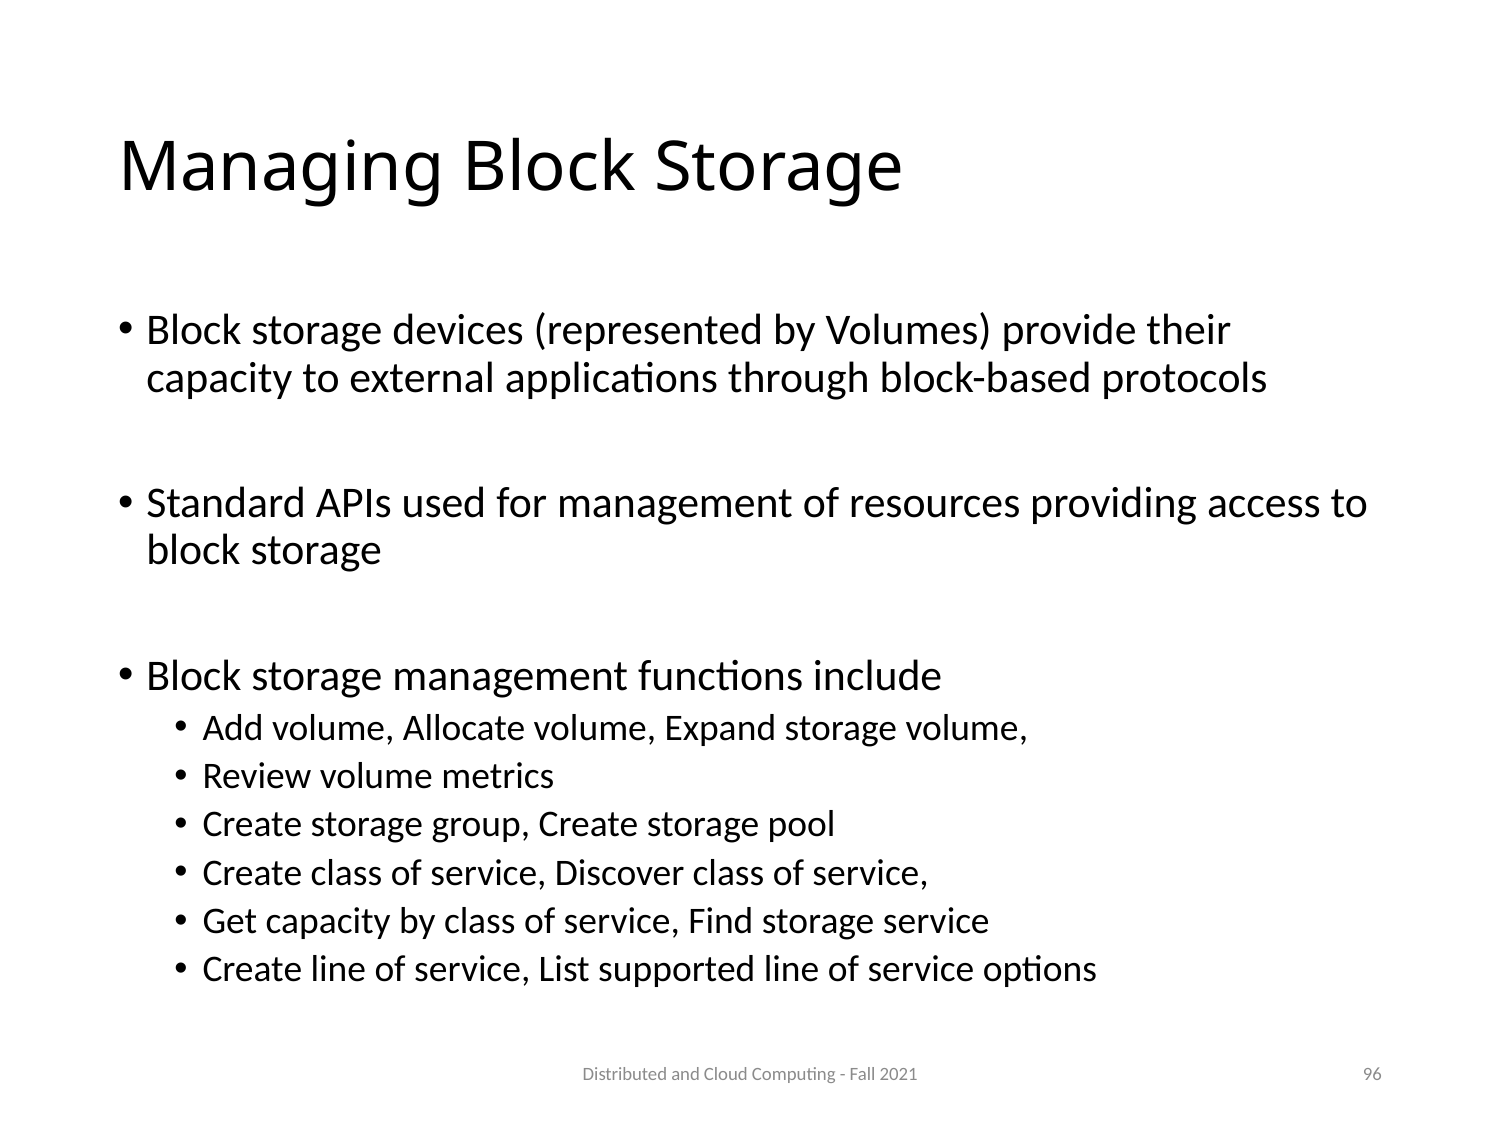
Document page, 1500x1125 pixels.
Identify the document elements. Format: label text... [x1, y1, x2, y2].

slide_number 96 [1059, 1042, 1397, 1103]
title Managing Block Storage [103, 59, 1397, 278]
list Block storage devices (represented by Volumes) provide their capacity to external applications through block-based protocols Standard APIs used for management of resources providing access to block storage Block storage management functions include Add volume, Allocate volume, Expand storage volume, Review volume metrics Create storage group, Create storage pool Create class of service, Discover class of service, Get capacity by class of service, Find storage service Create line of service, List supported line of service options [103, 299, 1397, 1014]
footer Distributed and Cloud Computing - Fall 2021 [496, 1042, 1004, 1103]
